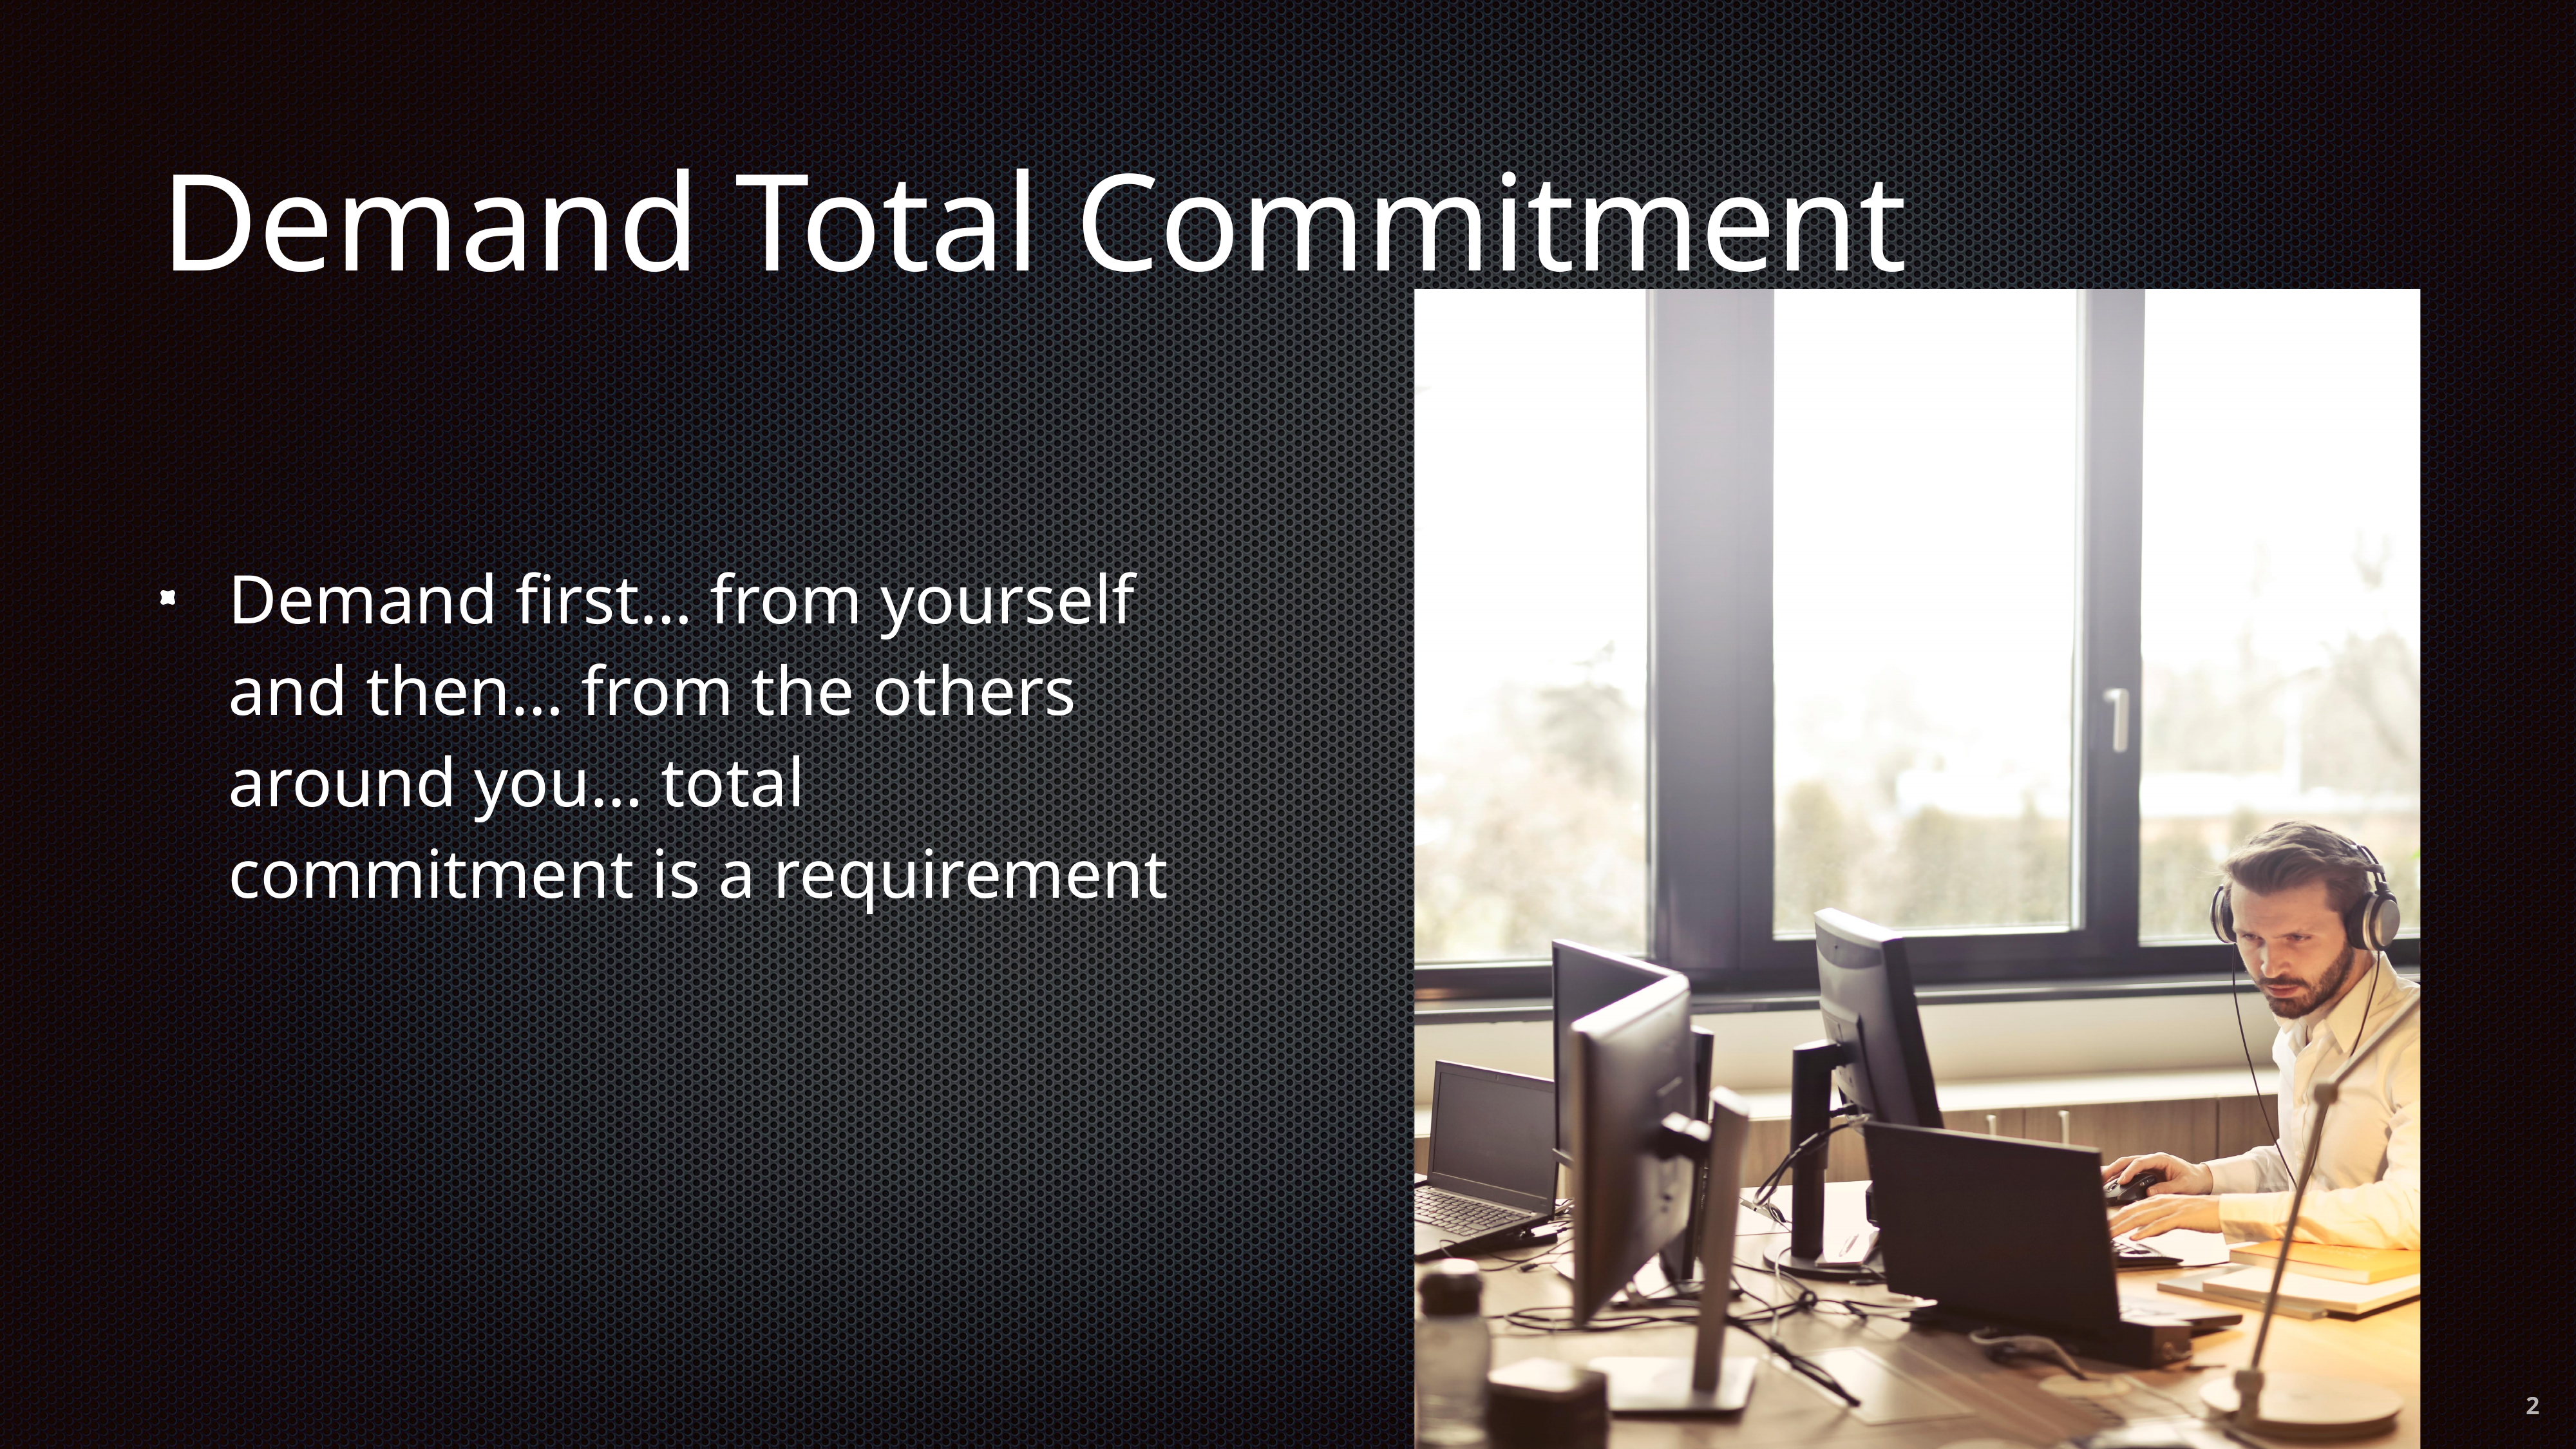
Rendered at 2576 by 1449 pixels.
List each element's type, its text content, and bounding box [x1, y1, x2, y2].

picture [0, 0, 2576, 1449]
list Demand first… from yourself and then… from the others around you… total commitment is a requirement [155, 389, 1213, 1240]
title Demand Total Commitment [155, 37, 2421, 401]
slide_number 2 [2505, 1386, 2546, 1428]
